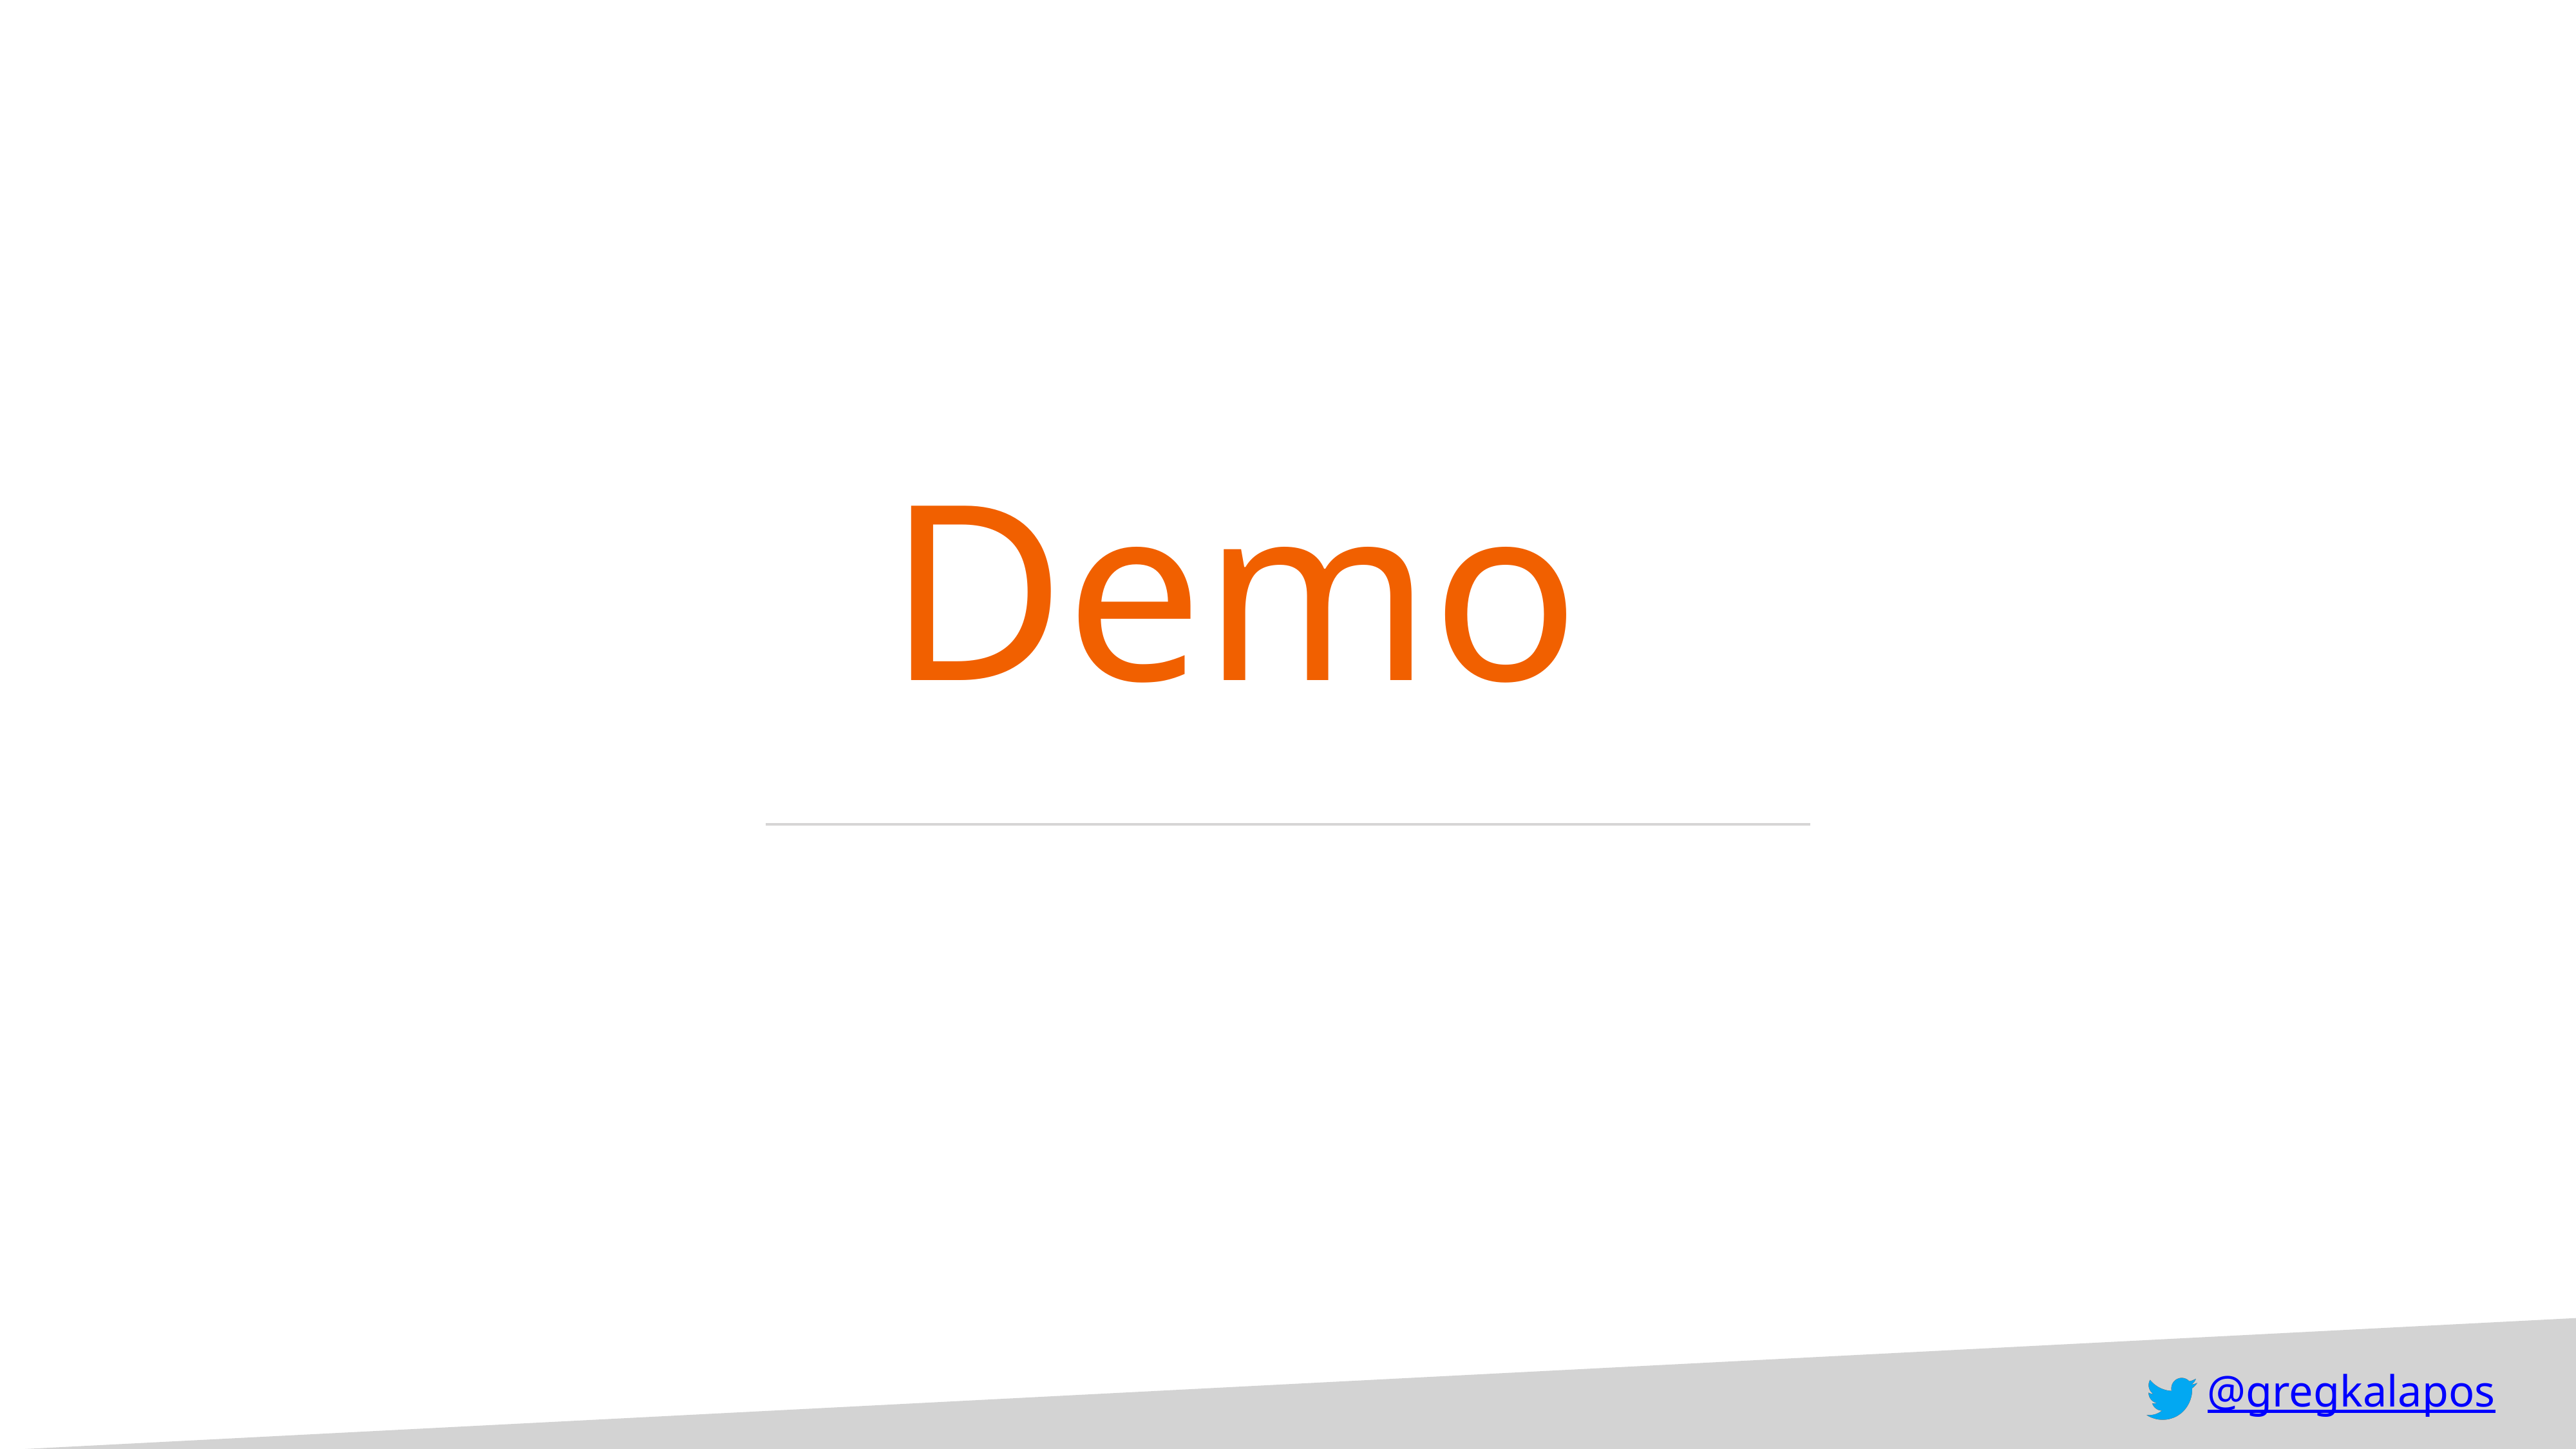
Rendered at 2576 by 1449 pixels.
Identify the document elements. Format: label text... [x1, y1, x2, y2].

title Demo [335, 428, 2132, 913]
picture [2146, 1373, 2197, 1425]
